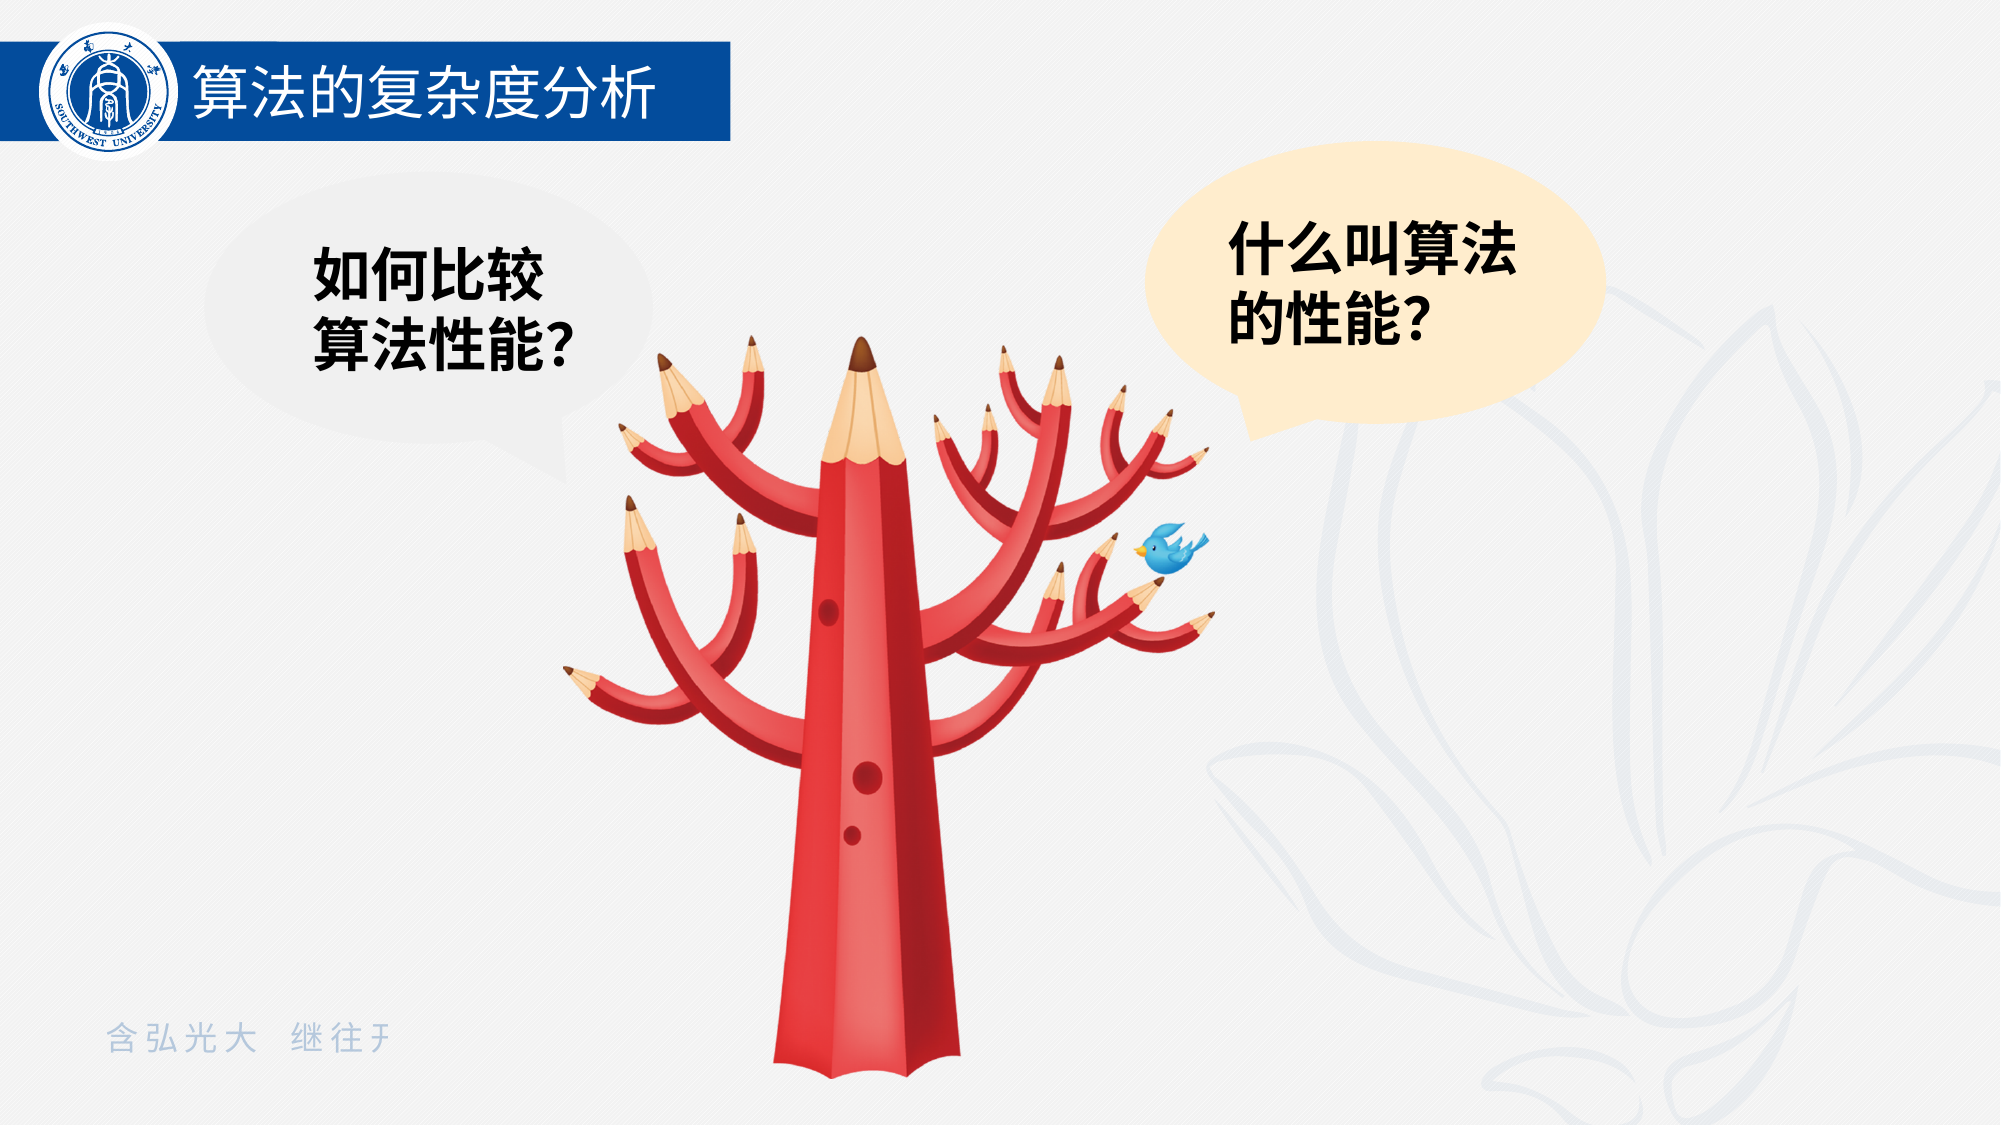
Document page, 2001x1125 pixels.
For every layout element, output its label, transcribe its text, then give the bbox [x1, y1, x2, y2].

text_box 如何比较算法性能？ [203, 170, 654, 484]
picture [563, 335, 1215, 1079]
text_box 什么叫算法的性能？ [1143, 139, 1608, 443]
list 算法的复杂度分析 [180, 41, 731, 141]
